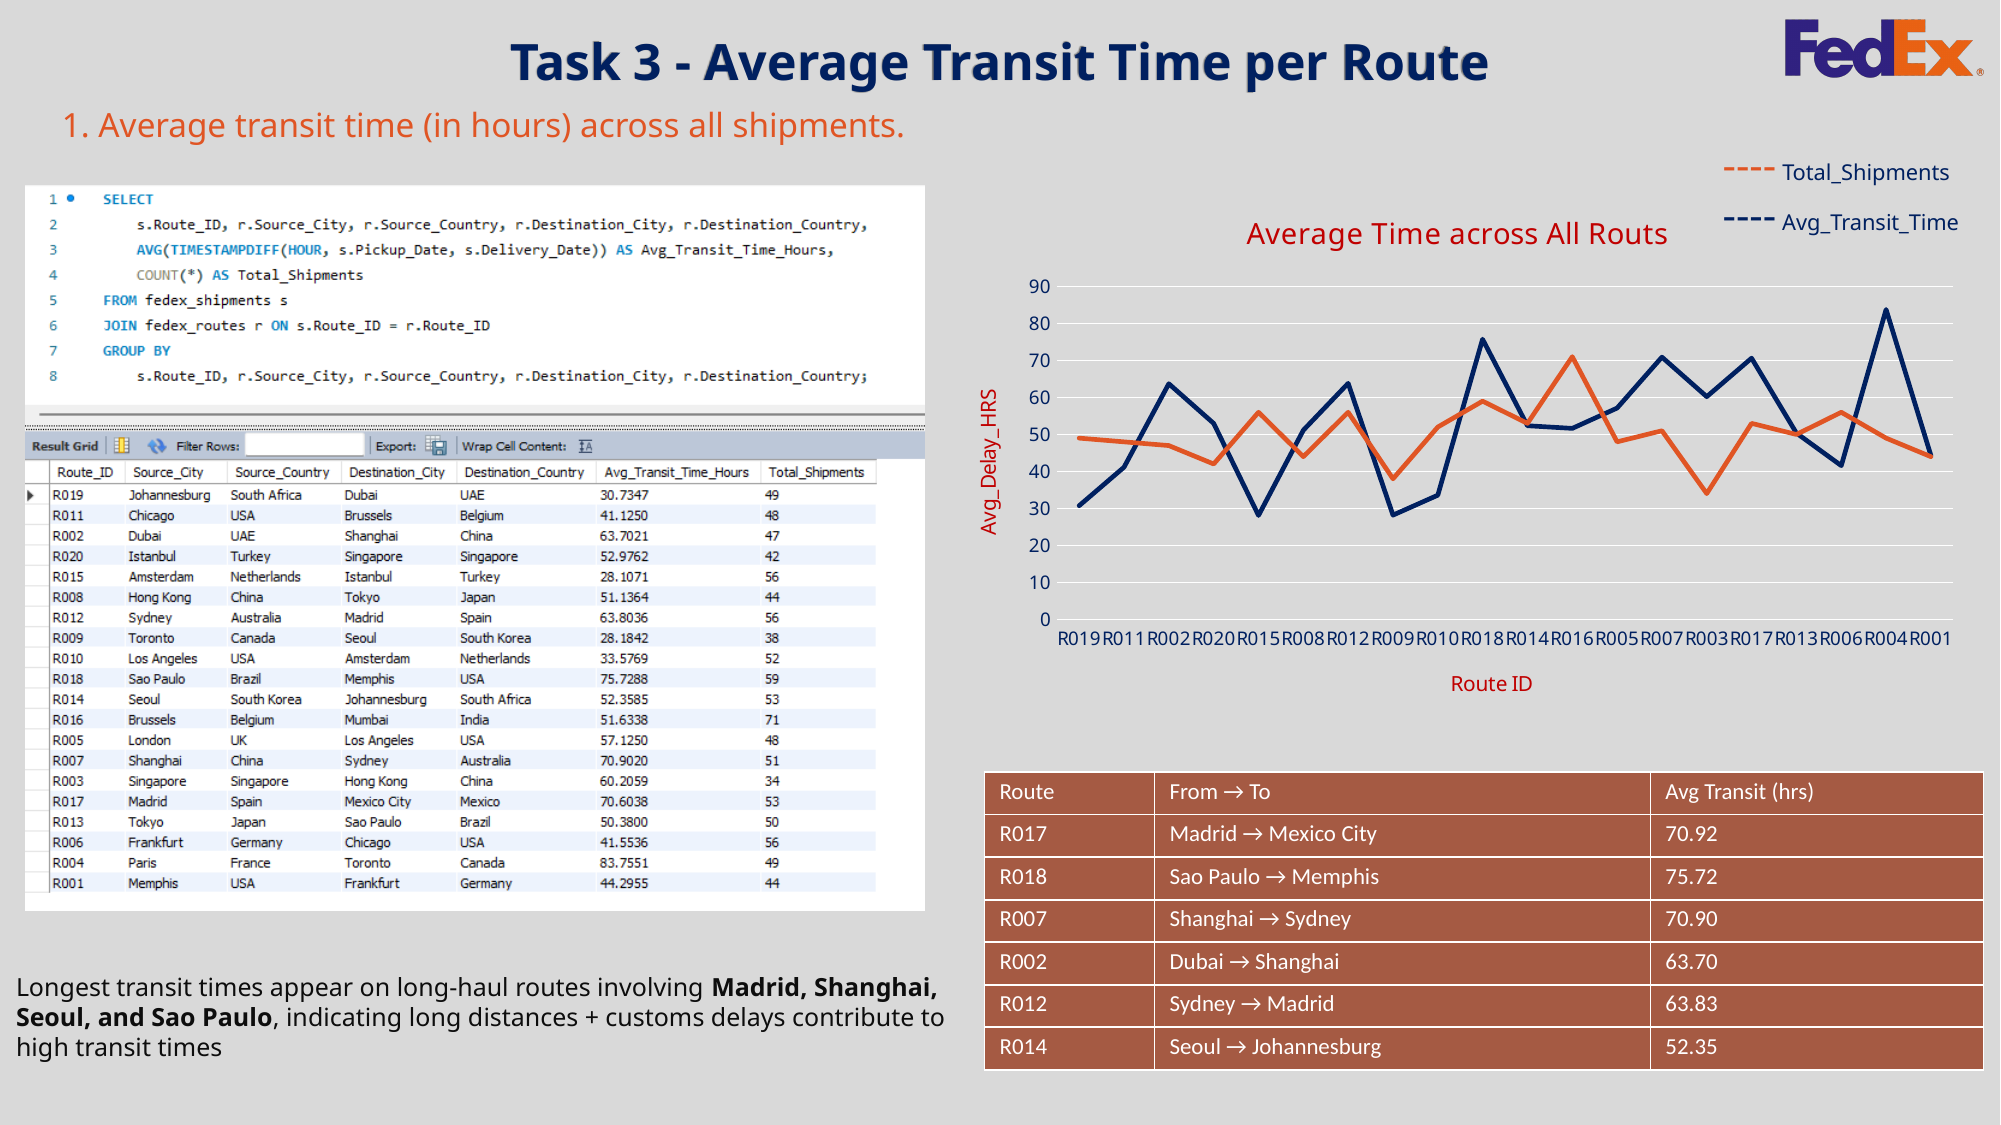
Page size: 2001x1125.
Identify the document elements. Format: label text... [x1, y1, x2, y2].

table_header Avg Transit (hrs) [1651, 773, 1983, 814]
table_cell R012 [1000, 986, 1154, 1026]
table_cell R014 [1000, 1028, 1154, 1069]
table_cell R018 [985, 858, 1154, 899]
title Task 3 - Average Transit Time per Route [492, 19, 1508, 98]
table_cell 63.70 [1651, 943, 1983, 984]
table_cell Sydney → Madrid [1155, 986, 1650, 1026]
table_cell Shanghai → Sydney [1155, 901, 1650, 941]
text_box 1. Average transit time (in hours) across all shipments. [46, 96, 982, 152]
table_cell R002 [985, 943, 1154, 984]
picture [25, 185, 925, 911]
table_cell 70.90 [1651, 901, 1983, 941]
text_box Longest transit times appear on long-haul routes involving Madrid, Shanghai, Seoul, and Sao Paulo, indicating long distances + customs delays contribute to high transit times [1, 964, 1000, 1069]
table_cell 52.35 [1651, 1028, 1983, 1069]
table_cell Sao Paulo → Memphis [1155, 858, 1650, 899]
table_cell Seoul → Johannesburg [1155, 1028, 1650, 1069]
table_cell 70.92 [1651, 815, 1983, 856]
table_cell R007 [985, 901, 1154, 941]
picture [1785, 19, 1984, 78]
table_cell 63.83 [1651, 986, 1983, 1026]
table_cell R017 [985, 815, 1154, 856]
table_header From → To [1155, 773, 1650, 814]
table_cell Dubai → Shanghai [1155, 943, 1650, 984]
table_cell 75.72 [1651, 858, 1983, 899]
text_box ---- Total_Shipments ---- Avg_Transit_Time [1707, 130, 2000, 246]
table_cell Madrid → Mexico City [1155, 815, 1650, 856]
chart [941, 185, 1975, 729]
table_header Route [985, 773, 1154, 814]
